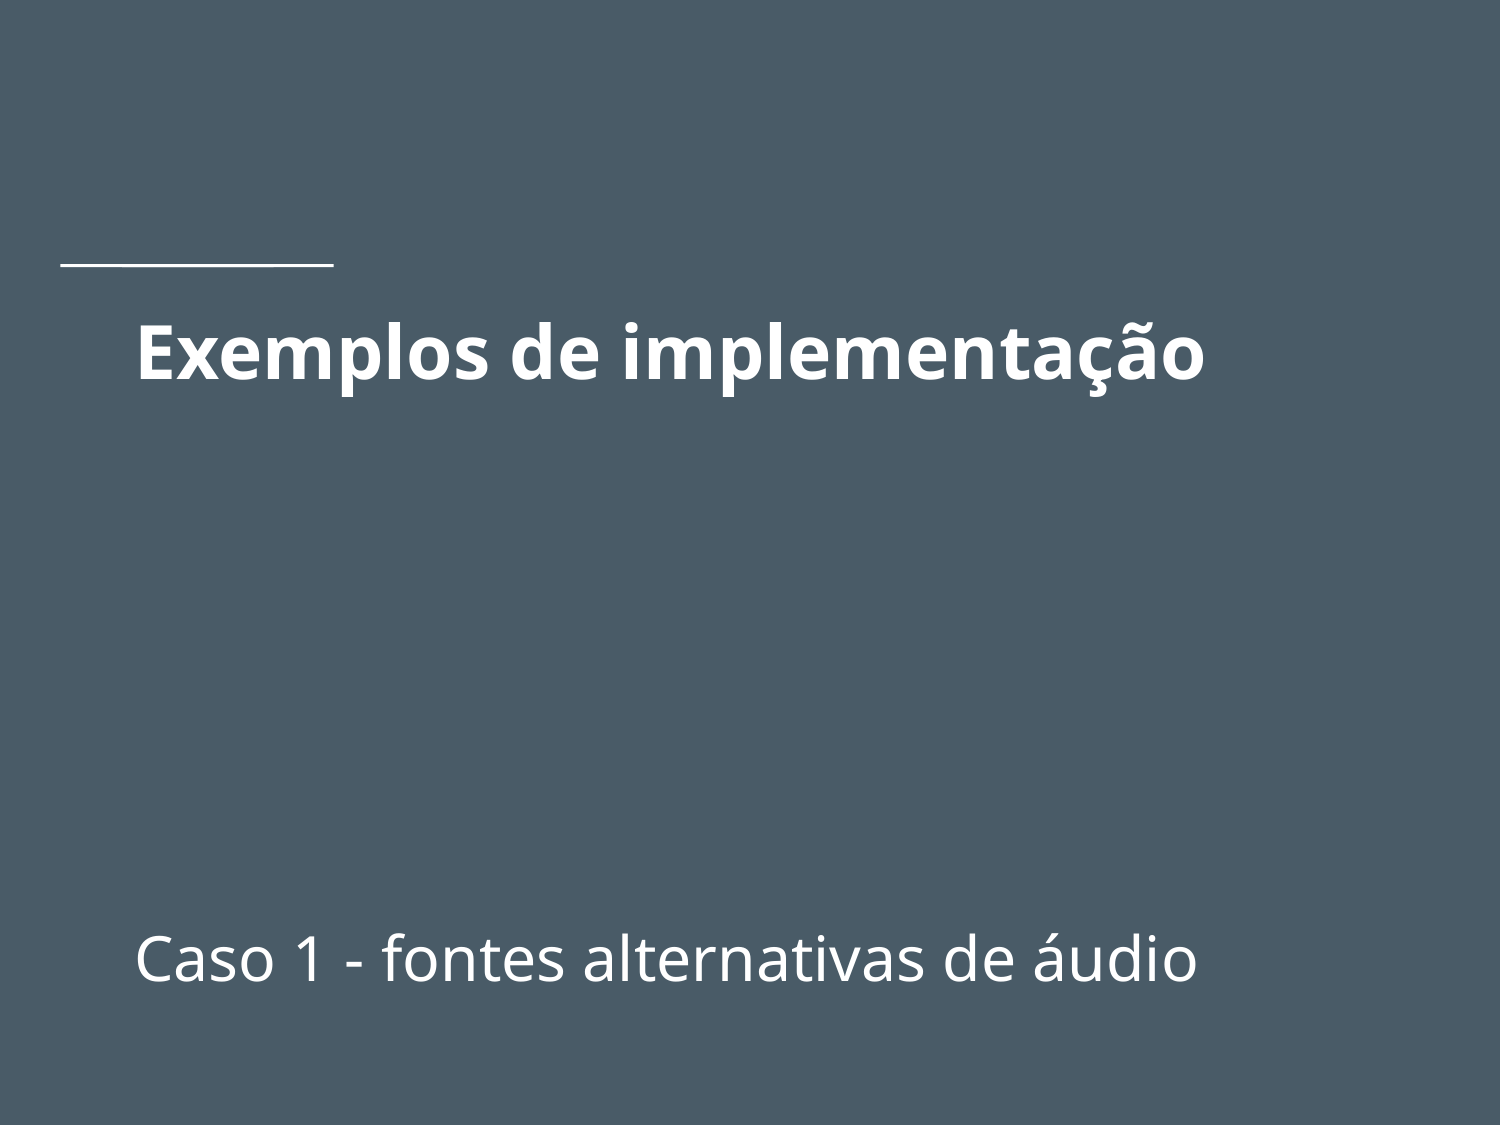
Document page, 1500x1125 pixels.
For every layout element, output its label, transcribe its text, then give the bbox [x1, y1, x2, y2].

title Exemplos de implementação [119, 289, 1381, 622]
list Caso 1 - fontes alternativas de áudio [119, 622, 1381, 1010]
